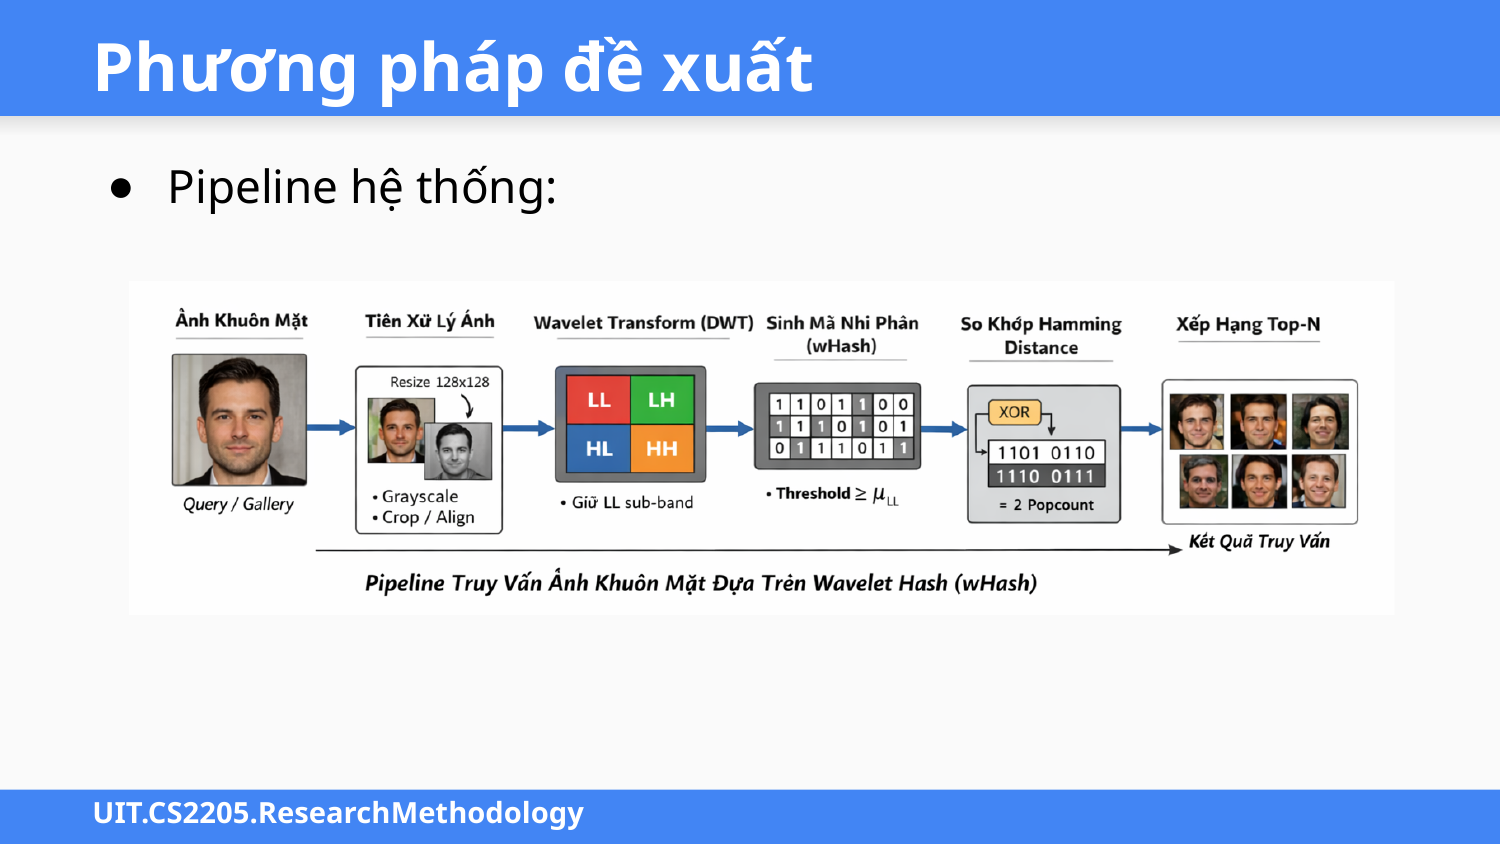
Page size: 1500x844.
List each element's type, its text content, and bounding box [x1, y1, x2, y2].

title Phương pháp đề xuất [77, 9, 1427, 120]
list Pipeline hệ thống: [77, 134, 1427, 776]
picture [128, 281, 1395, 615]
